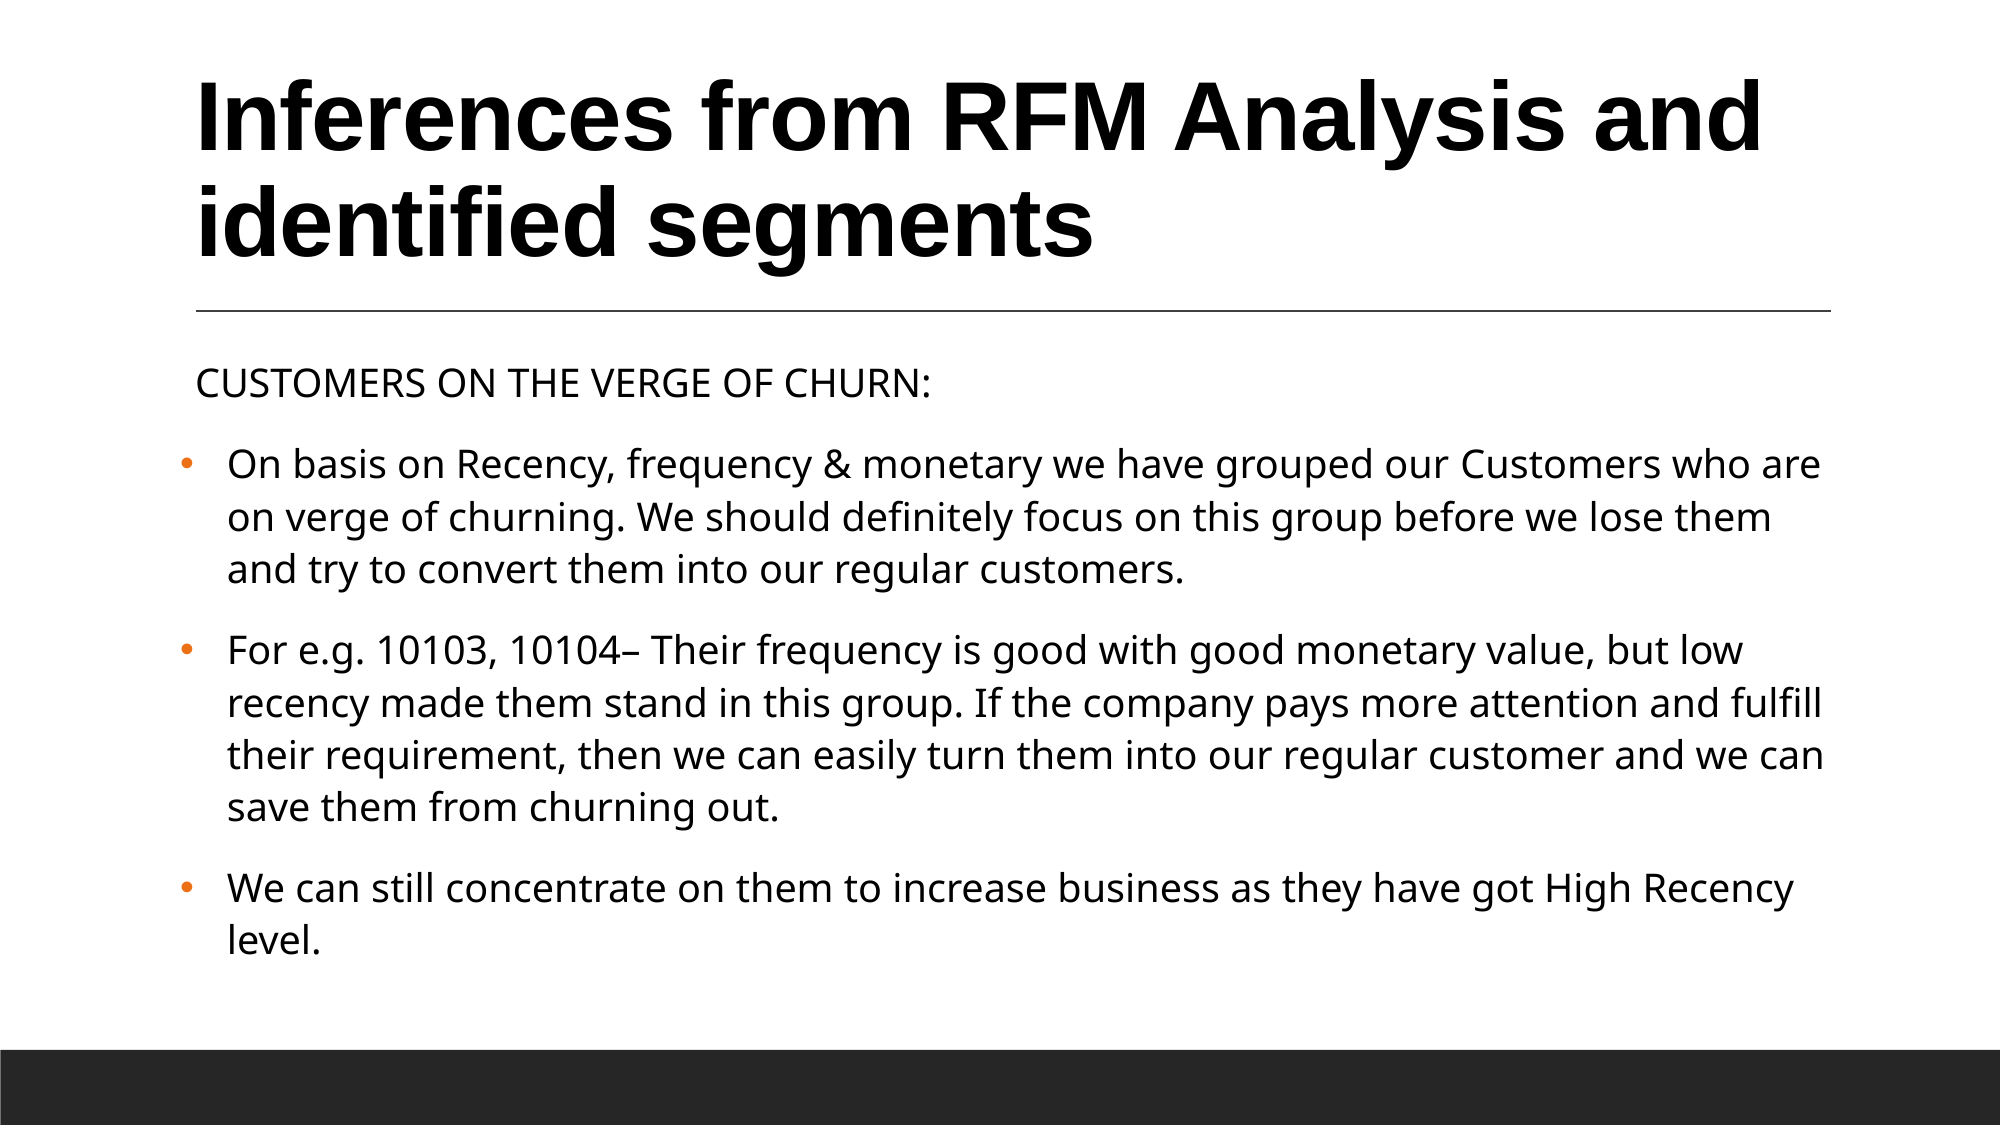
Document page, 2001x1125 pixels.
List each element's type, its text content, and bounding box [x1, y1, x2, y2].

list CUSTOMERS ON THE VERGE OF CHURN: On basis on Recency, frequency & monetary we have grouped our Customers who are on verge of churning. We should definitely focus on this group before we lose them and try to convert them into our regular customers. For e.g. 10103, 10104– Their frequency is good with good monetary value, but low recency made them stand in this group. If the company pays more attention and fulfill their requirement, then we can easily turn them into our regular customer and we can save them from churning out. We can still concentrate on them to increase business as they have got High Recency level. [180, 345, 1830, 963]
title Inferences from RFM Analysis and identified segments [180, 47, 1830, 285]
